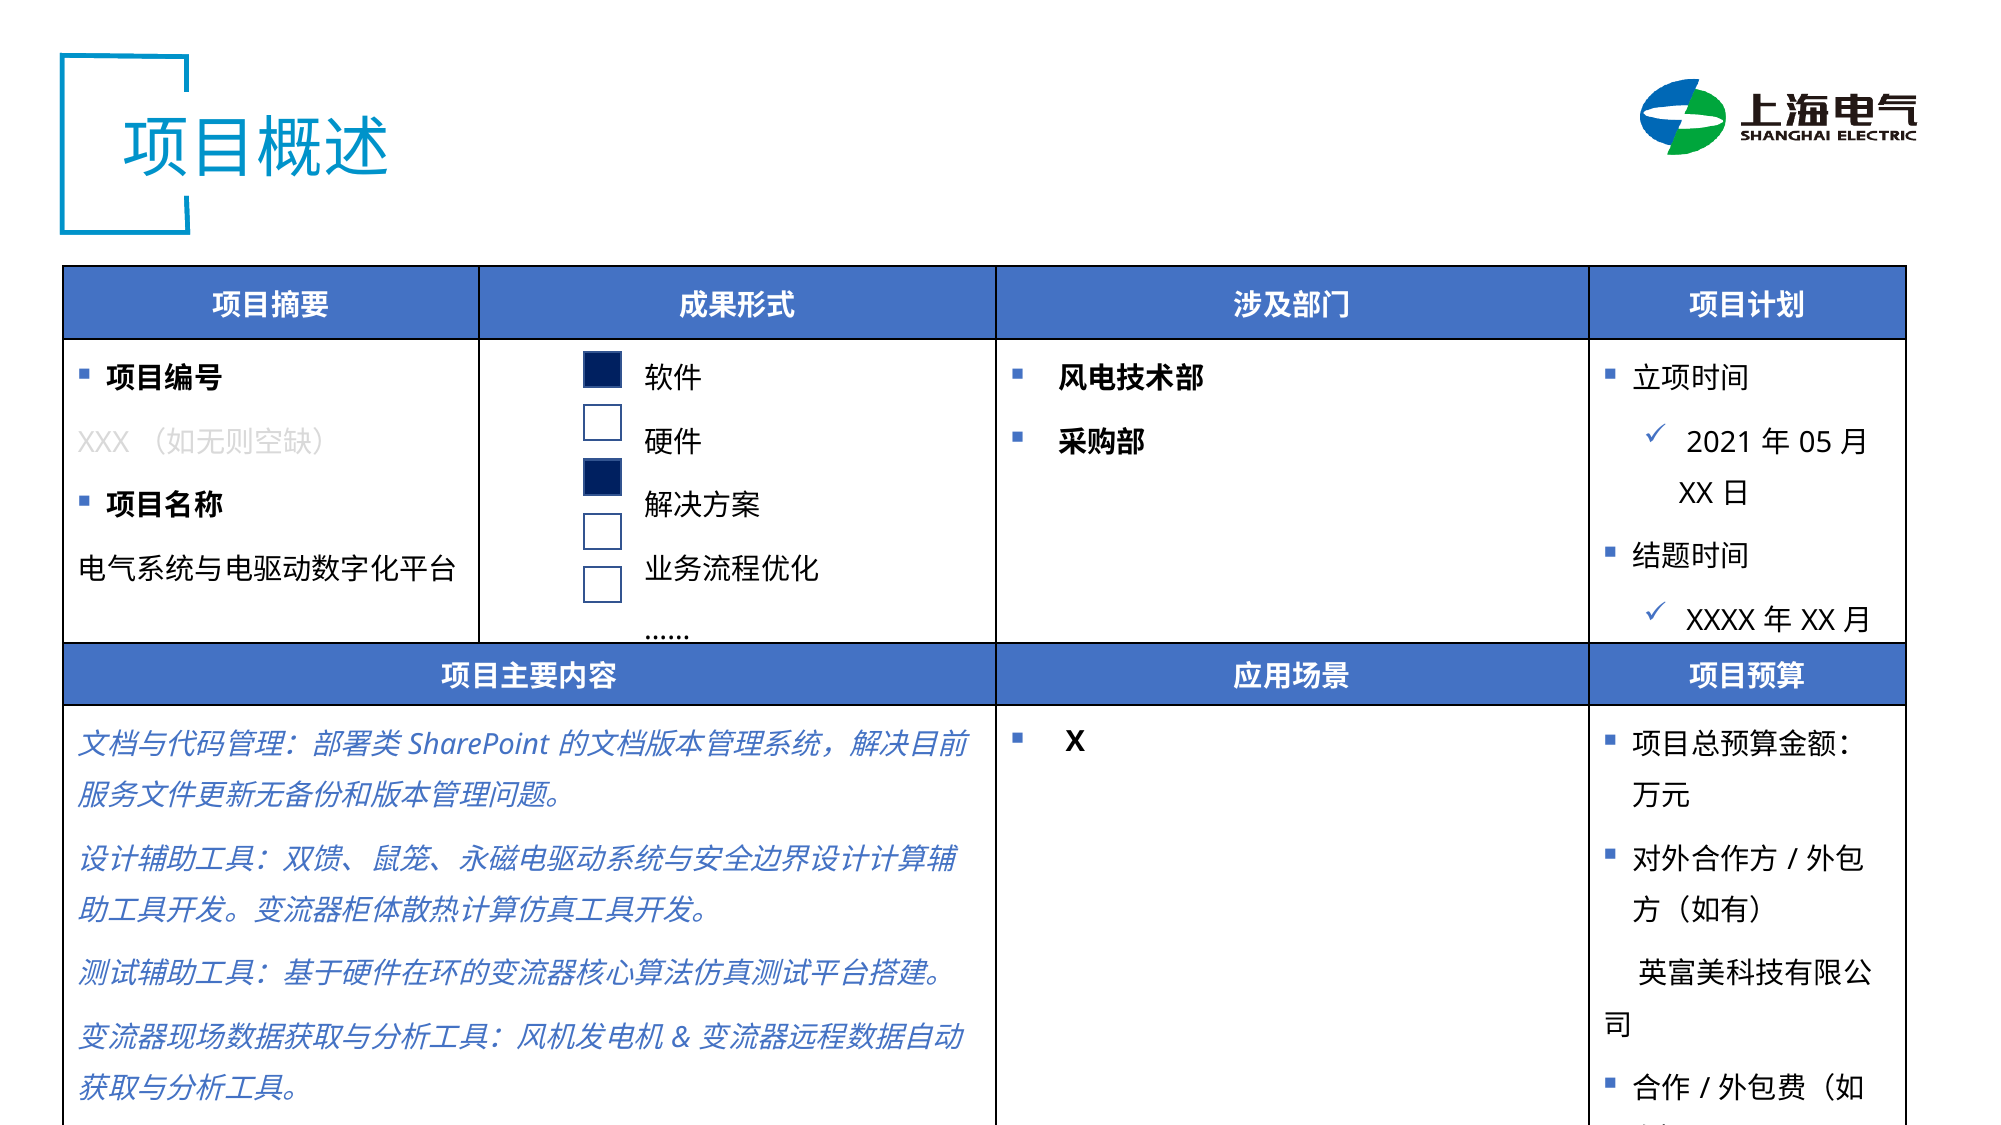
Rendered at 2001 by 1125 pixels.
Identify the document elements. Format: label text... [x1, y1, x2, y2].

table_header 项目计划 [1590, 267, 1905, 338]
text_box [61, 54, 189, 234]
text_box [583, 513, 622, 550]
table_cell 立项时间 2021年05月XX日 结题时间 XXXX年XX月XX日 [1590, 340, 1905, 642]
table_header 成果形式 [480, 267, 995, 338]
text_box [583, 458, 622, 496]
table_header 涉及部门 [997, 267, 1588, 338]
table_cell 项目主要内容 [64, 644, 995, 704]
text_box 项目概述 [187, 97, 835, 193]
table_cell 项目编号 XXX（如无则空缺） 项目名称 电气系统与电驱动数字化平台 [64, 340, 478, 642]
text_box [583, 566, 622, 603]
table_header 项目摘要 [64, 267, 478, 338]
picture [1640, 76, 1925, 157]
text_box [583, 404, 622, 441]
table_cell 文档与代码管理：部署类SharePoint的文档版本管理系统，解决目前服务文件更新无备份和版本管理问题。 设计辅助工具：双馈、鼠笼、永磁电驱动系统与安全边界设计计算辅助工具开发。变流器柜体散热计算仿真工具开发。 测试辅助工具：基于硬件在环的变流器核心算法仿真测试平台搭建。 变流器现场数据获取与分析工具：风机发电机&变流器远程数据自动获取与分析工具。 [64, 706, 995, 1125]
table_cell 应用场景 [997, 644, 1588, 704]
text_box [583, 351, 622, 388]
table_cell 项目预算 [1590, 644, 1905, 704]
table_cell X [997, 706, 1588, 1125]
table_cell 项目总预算金额：万元 对外合作方/外包方（如有） 英富美科技有限公司 合作/外包费（如有） 3万元 [1590, 706, 1905, 1125]
table_cell 软件 硬件 解决方案 业务流程优化 …… [480, 340, 995, 642]
table_cell 风电技术部 采购部 [997, 340, 1588, 642]
